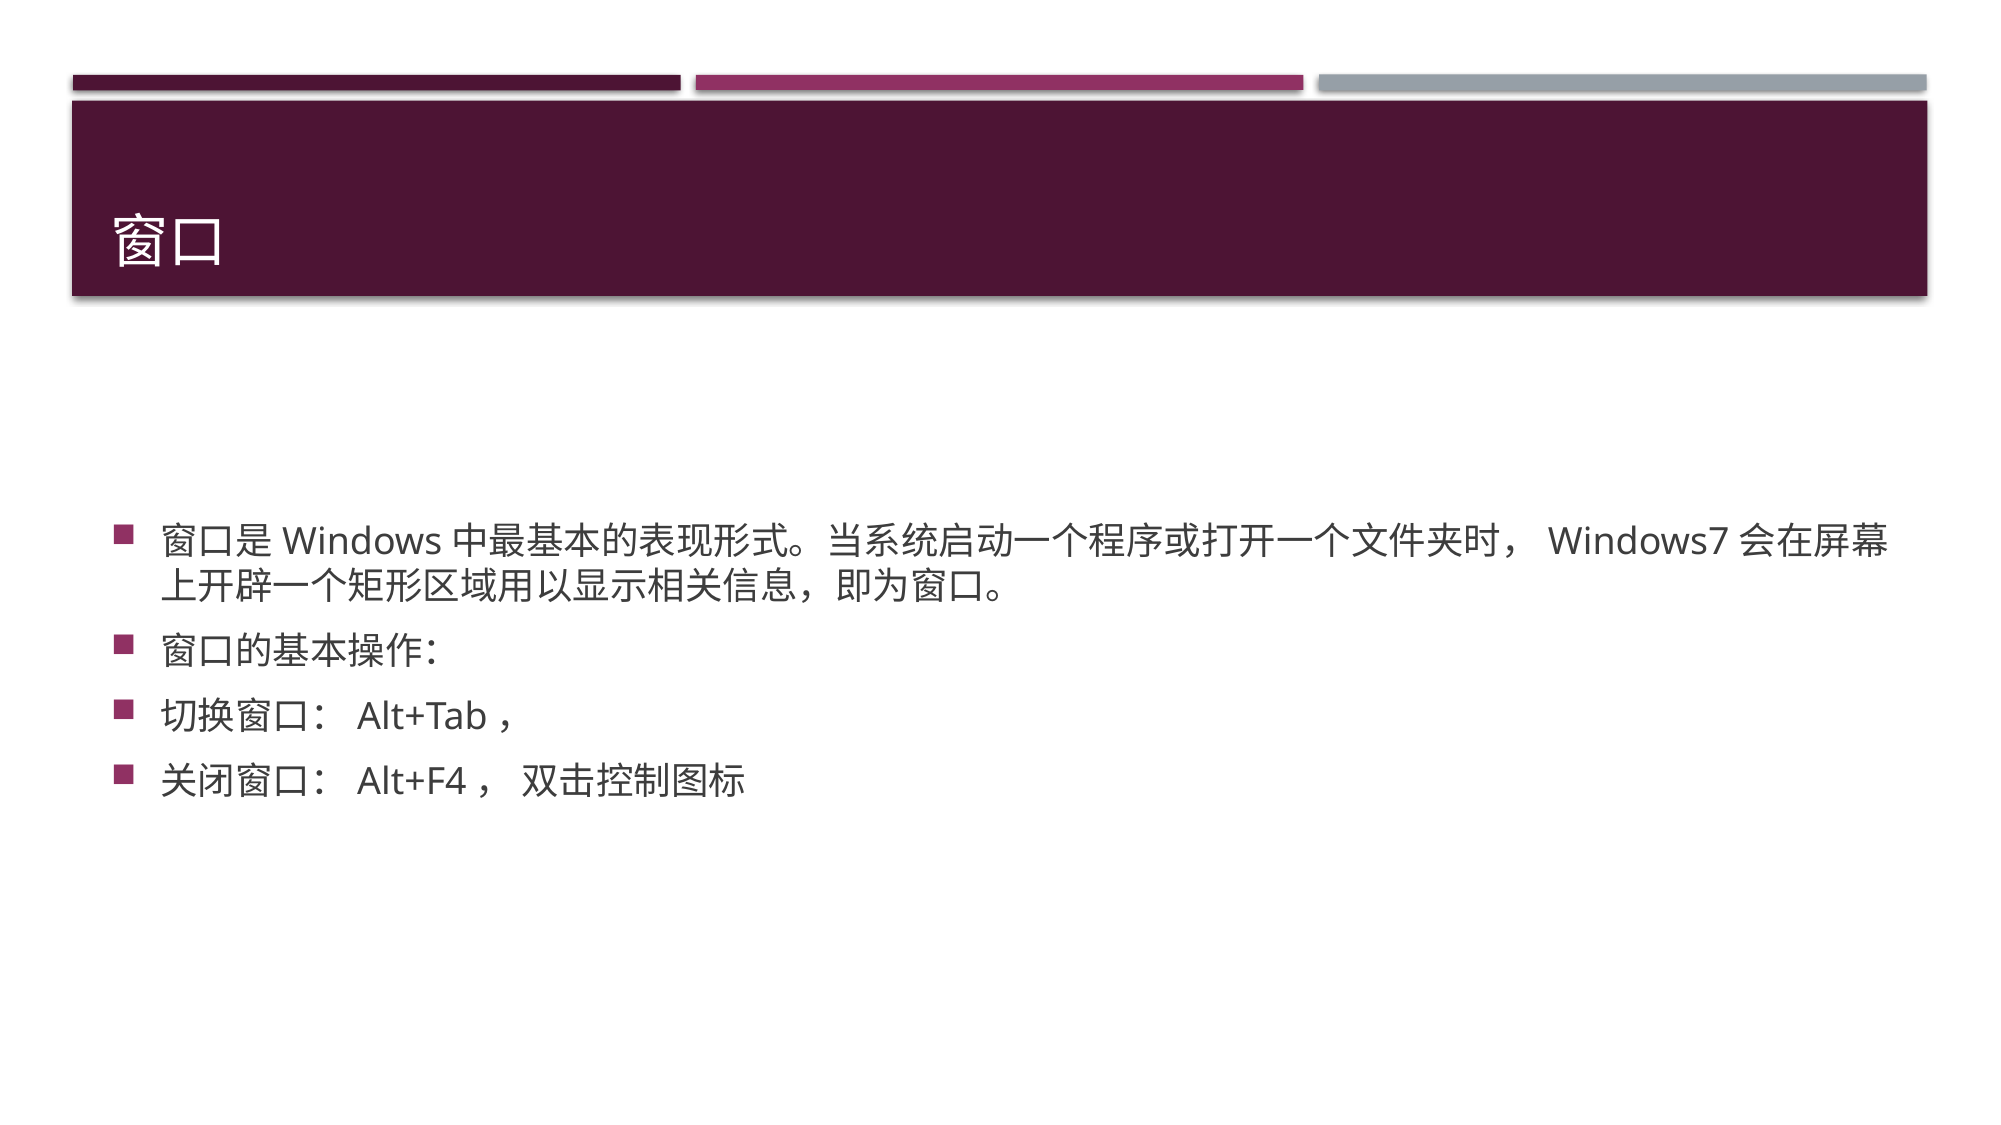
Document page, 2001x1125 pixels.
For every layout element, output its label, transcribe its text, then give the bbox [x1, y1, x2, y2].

title 窗口 [95, 115, 1905, 282]
list 窗口是Windows中最基本的表现形式。当系统启动一个程序或打开一个文件夹时，Windows7会在屏幕上开辟一个矩形区域用以显示相关信息，即为窗口。 窗口的基本操作： 切换窗口：Alt+Tab， 关闭窗口：Alt+F4， 双击控制图标 [95, 357, 1905, 962]
